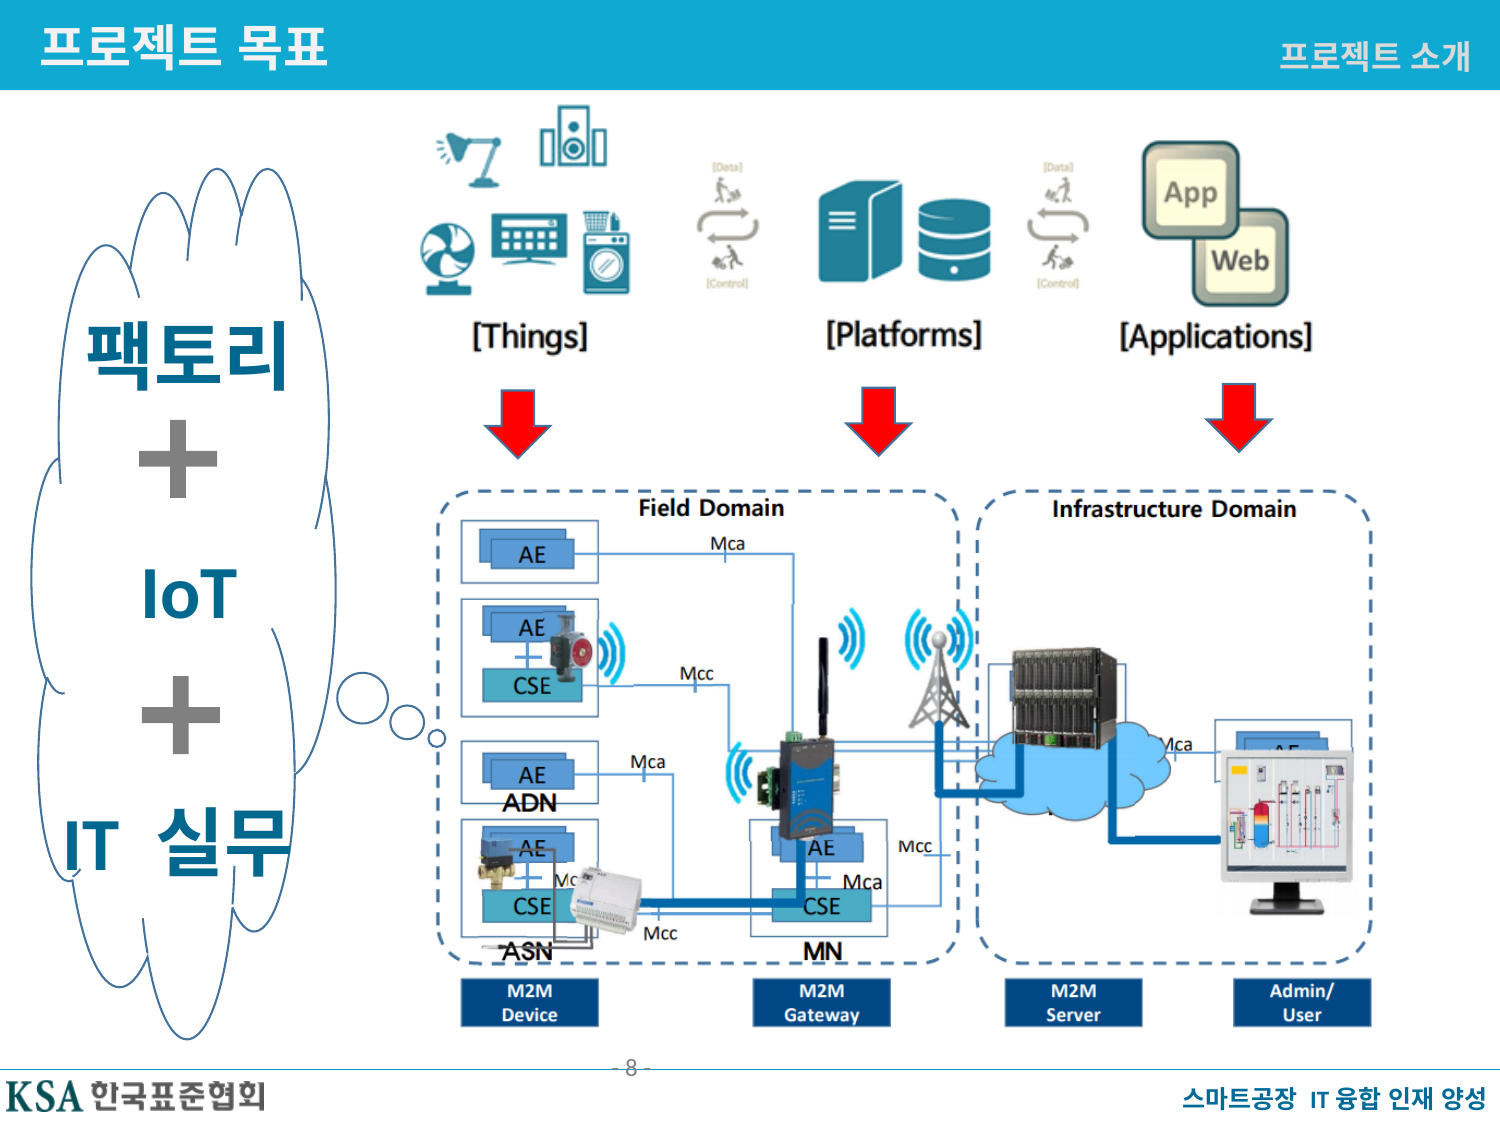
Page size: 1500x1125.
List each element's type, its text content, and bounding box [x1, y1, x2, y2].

text_box IT 실무 [48, 788, 308, 894]
text_box [843, 386, 914, 458]
picture [407, 93, 1323, 367]
text_box 프로젝트 소개 [1264, 28, 1487, 84]
text_box [73, 894, 282, 1041]
text_box IoT [125, 535, 254, 641]
text_box [336, 671, 389, 725]
picture [6, 1079, 264, 1112]
text_box [1204, 382, 1274, 454]
text_box [138, 419, 218, 499]
text_box [141, 675, 221, 755]
text_box [482, 389, 553, 460]
text_box [30, 167, 337, 853]
slide_number - 8 - [462, 1042, 801, 1097]
text_box 프로젝트 목표 [24, 8, 345, 84]
text_box 팩토리 [71, 302, 308, 407]
picture [407, 469, 1414, 1042]
text_box [389, 704, 407, 741]
